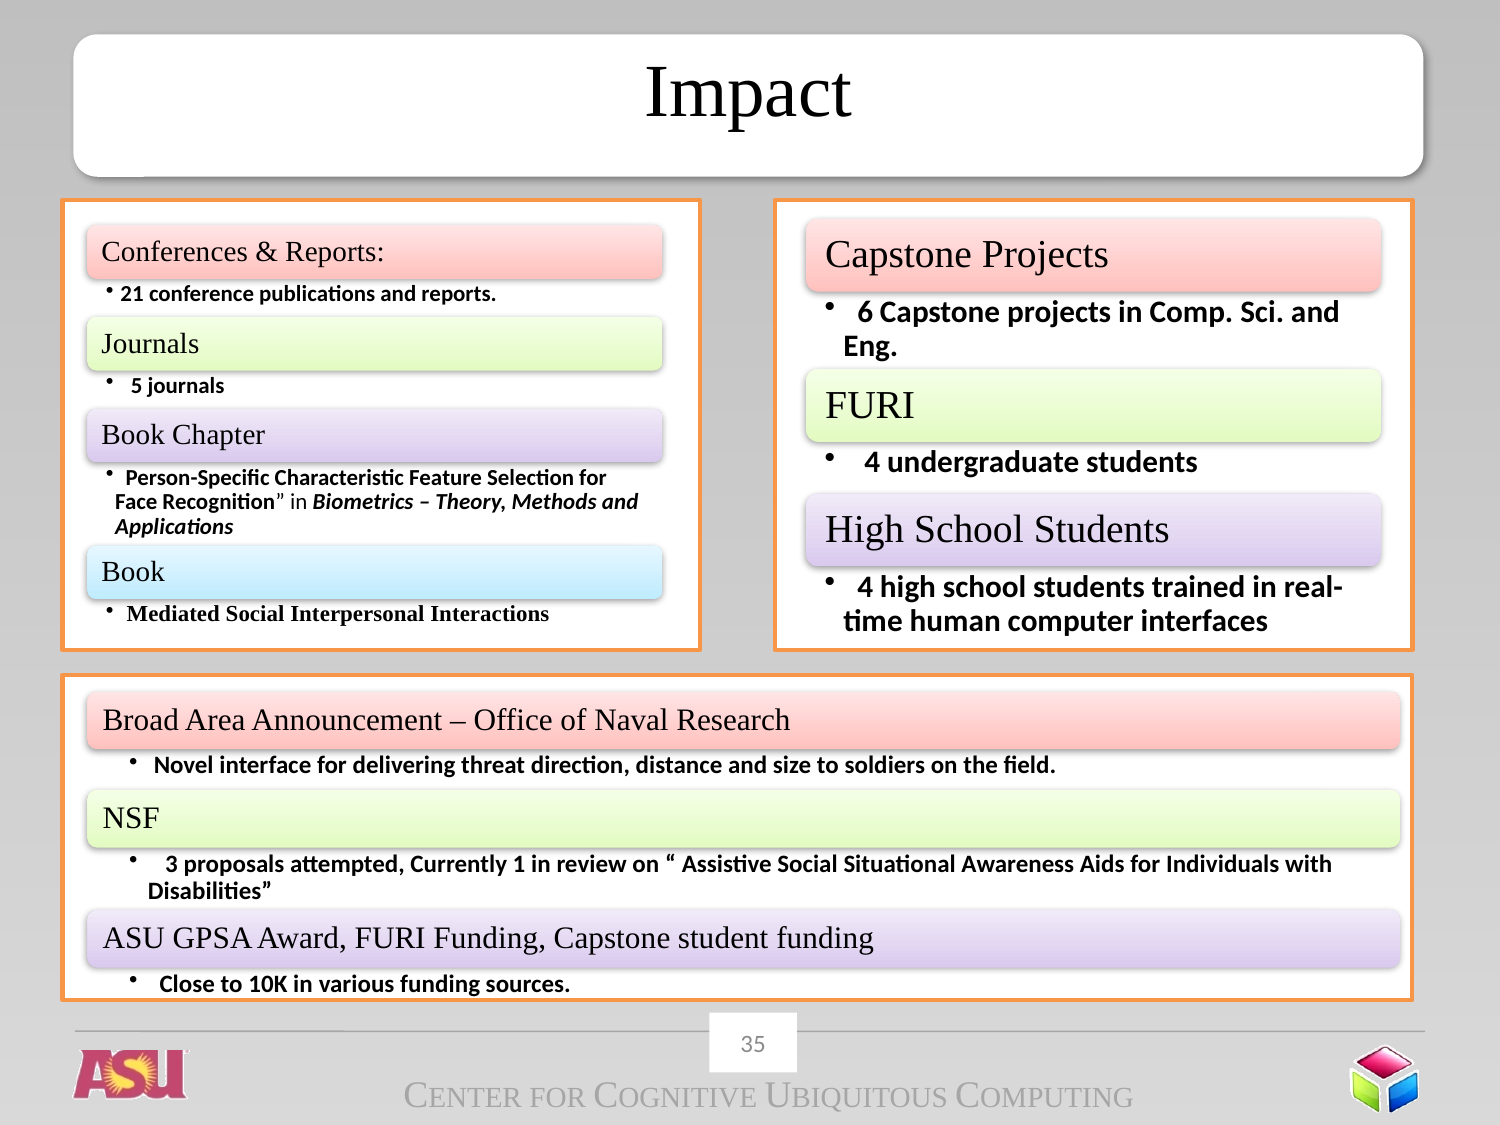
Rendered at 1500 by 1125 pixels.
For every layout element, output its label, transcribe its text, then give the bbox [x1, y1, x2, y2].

text_box [773, 198, 1415, 652]
slide_number 35 [709, 1021, 797, 1073]
text_box [60, 673, 1414, 1002]
title Impact [73, 34, 1424, 177]
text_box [87, 687, 1401, 1013]
text_box [60, 198, 702, 652]
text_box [59, 1050, 200, 1100]
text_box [87, 212, 663, 651]
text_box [806, 212, 1382, 651]
